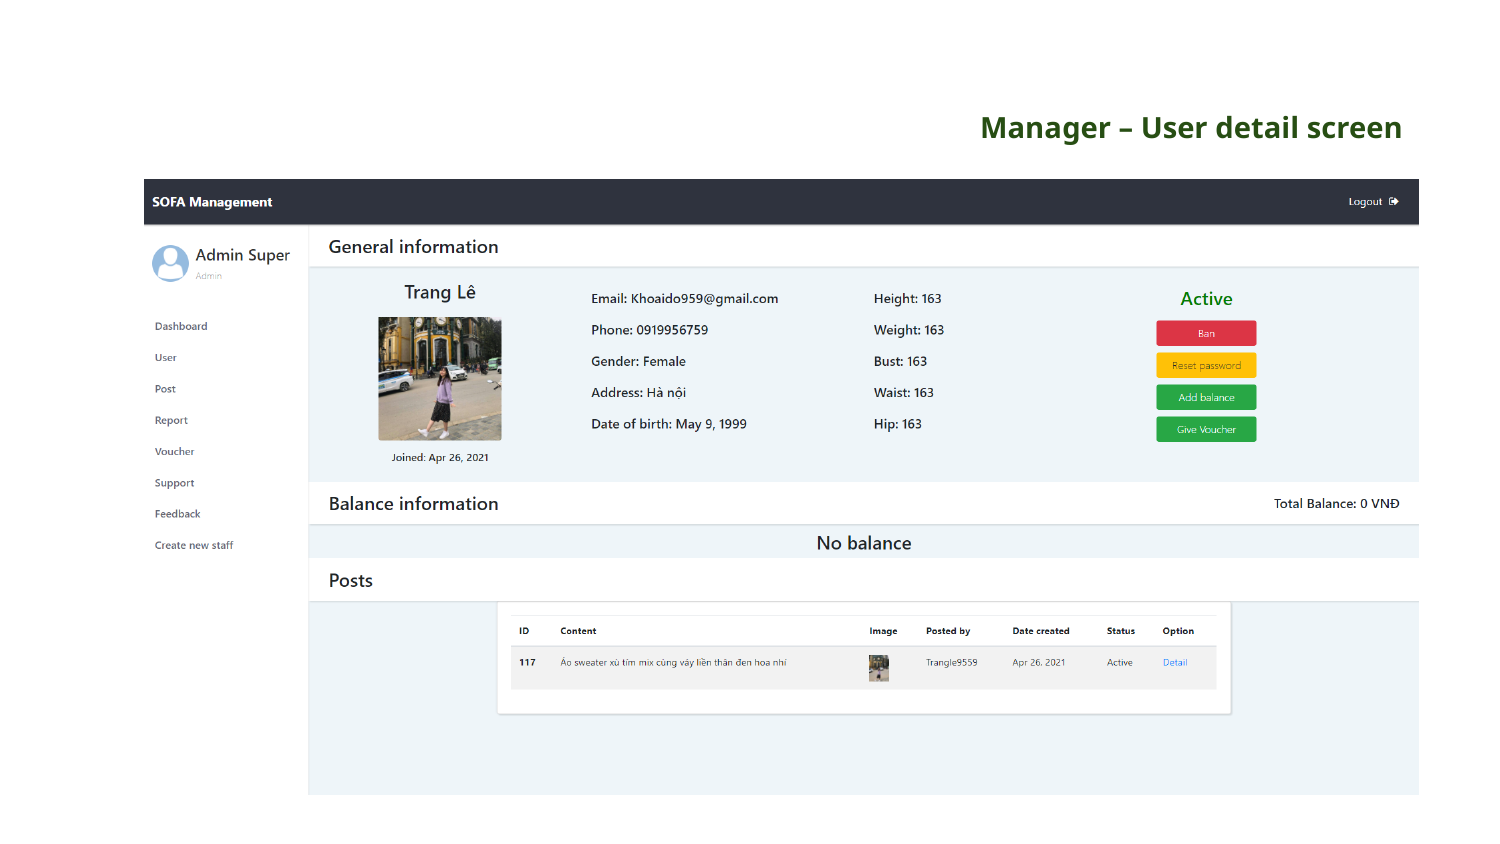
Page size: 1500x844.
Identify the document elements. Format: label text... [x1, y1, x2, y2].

title Manager – User detail screen [468, 94, 1419, 162]
picture [143, 179, 1419, 795]
